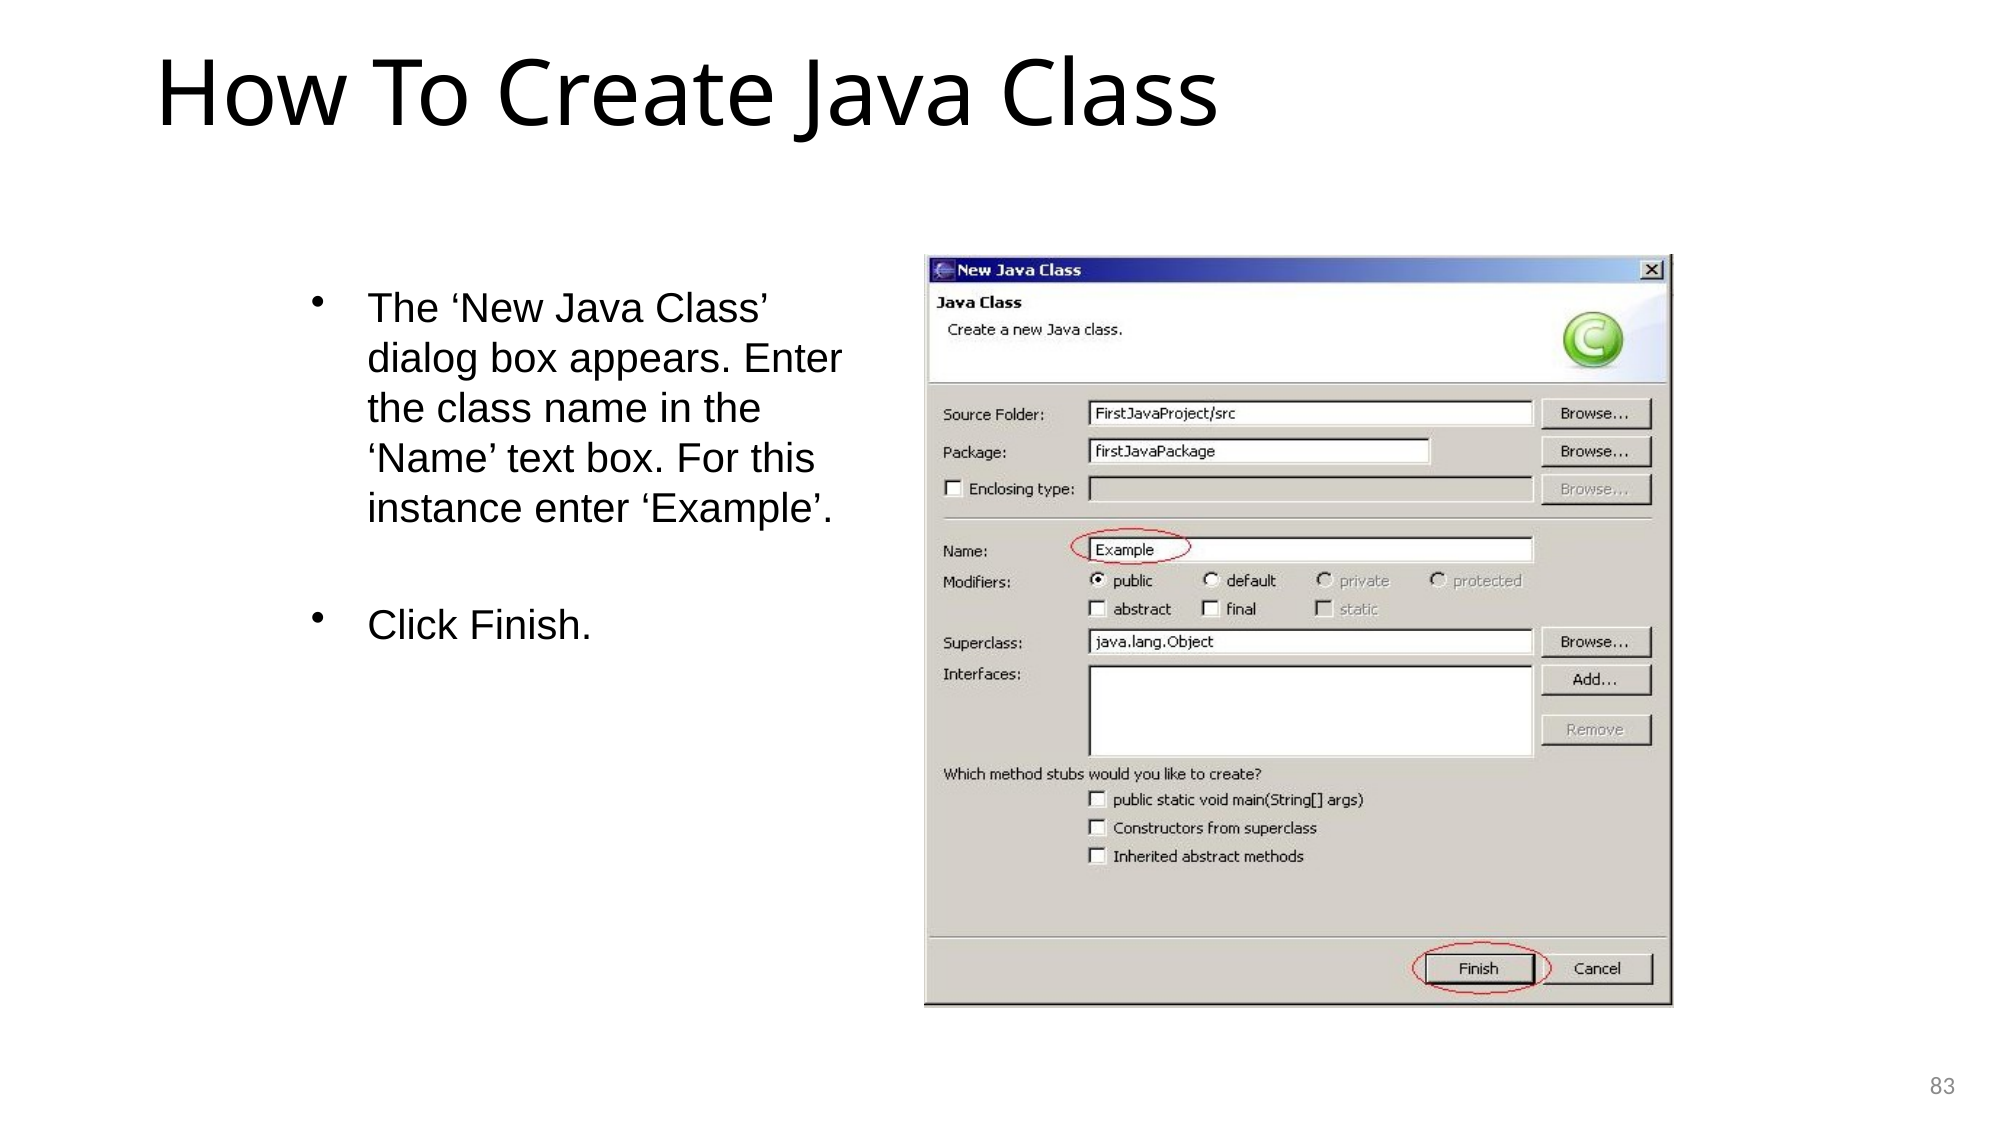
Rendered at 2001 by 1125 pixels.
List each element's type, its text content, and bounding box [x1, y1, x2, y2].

text_box The ‘New Java Class’ dialog box appears. Enter the class name in the ‘Name’ text box. For this instance enter ‘Example’. Click Finish. [296, 273, 875, 714]
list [924, 254, 1674, 1008]
title How To Create Java Class [139, 6, 1921, 186]
slide_number 83 [1599, 1062, 1971, 1107]
